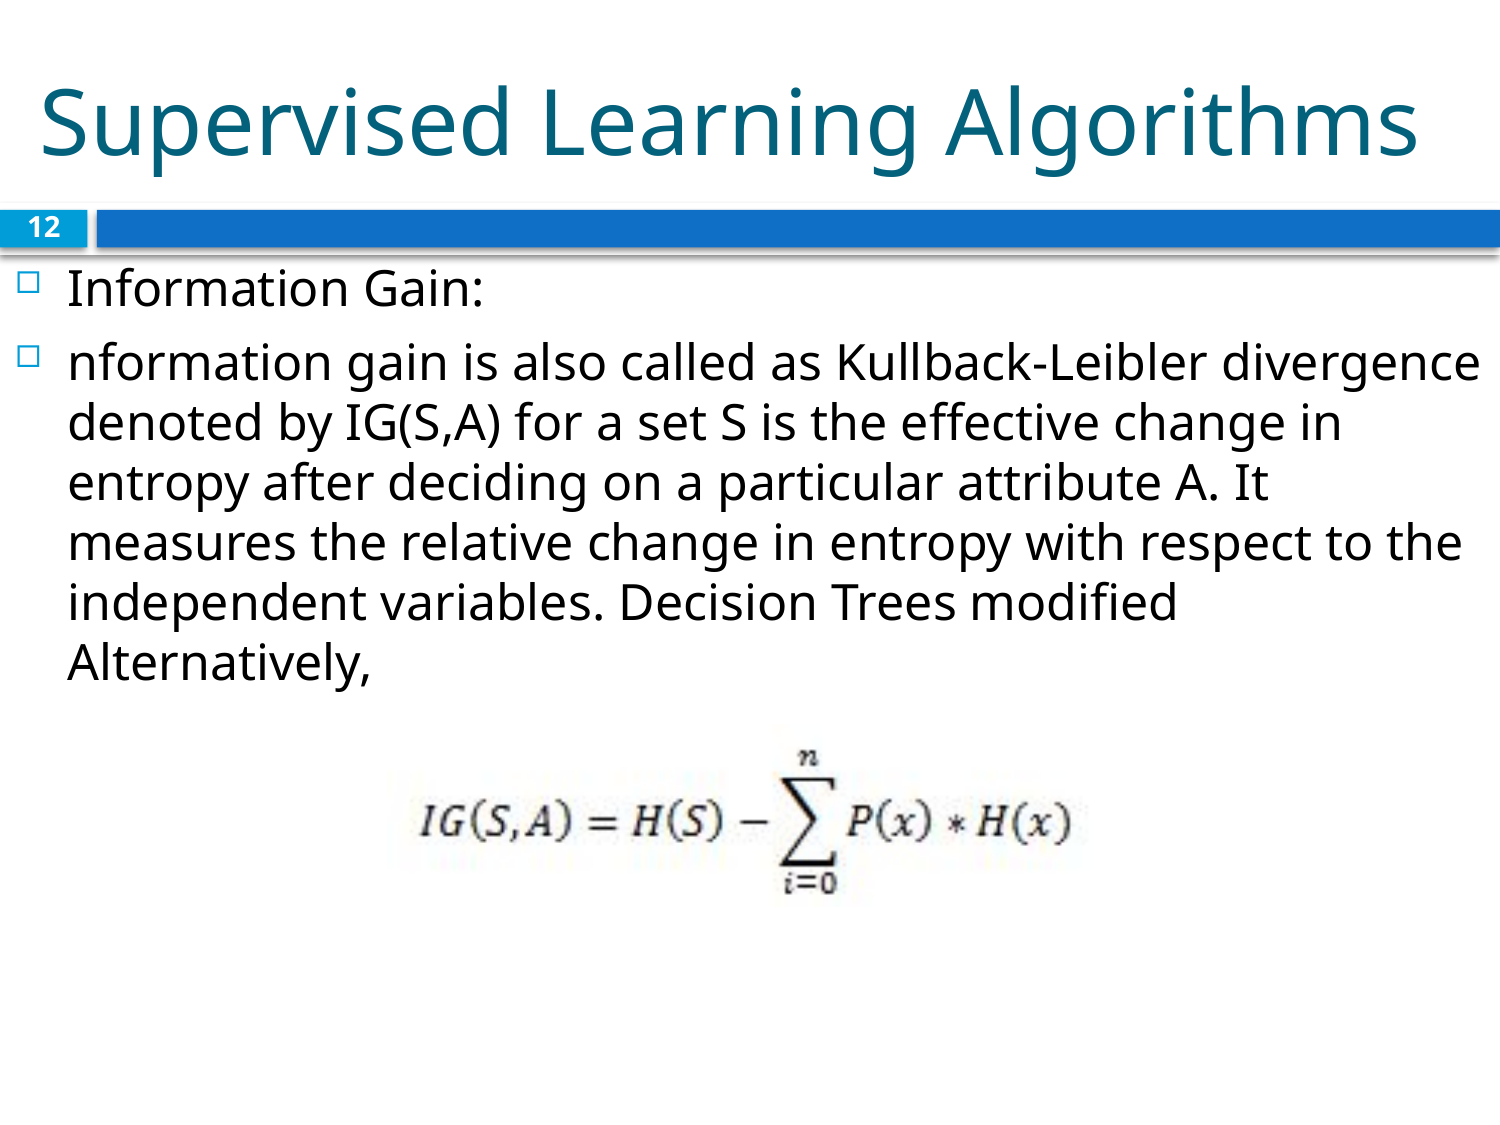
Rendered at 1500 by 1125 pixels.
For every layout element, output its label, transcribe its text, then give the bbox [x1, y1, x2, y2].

slide_number 12 [0, 208, 88, 249]
list Information Gain: nformation gain is also called as Kullback-Leibler divergence denoted by IG(S,A) for a set S is the effective change in entropy after deciding on a particular attribute A. It measures the relative change in entropy with respect to the independent variables. Decision Trees modified Alternatively, [0, 248, 1500, 1125]
picture [387, 724, 1101, 907]
title Supervised Learning Algorithms [24, 37, 1476, 201]
